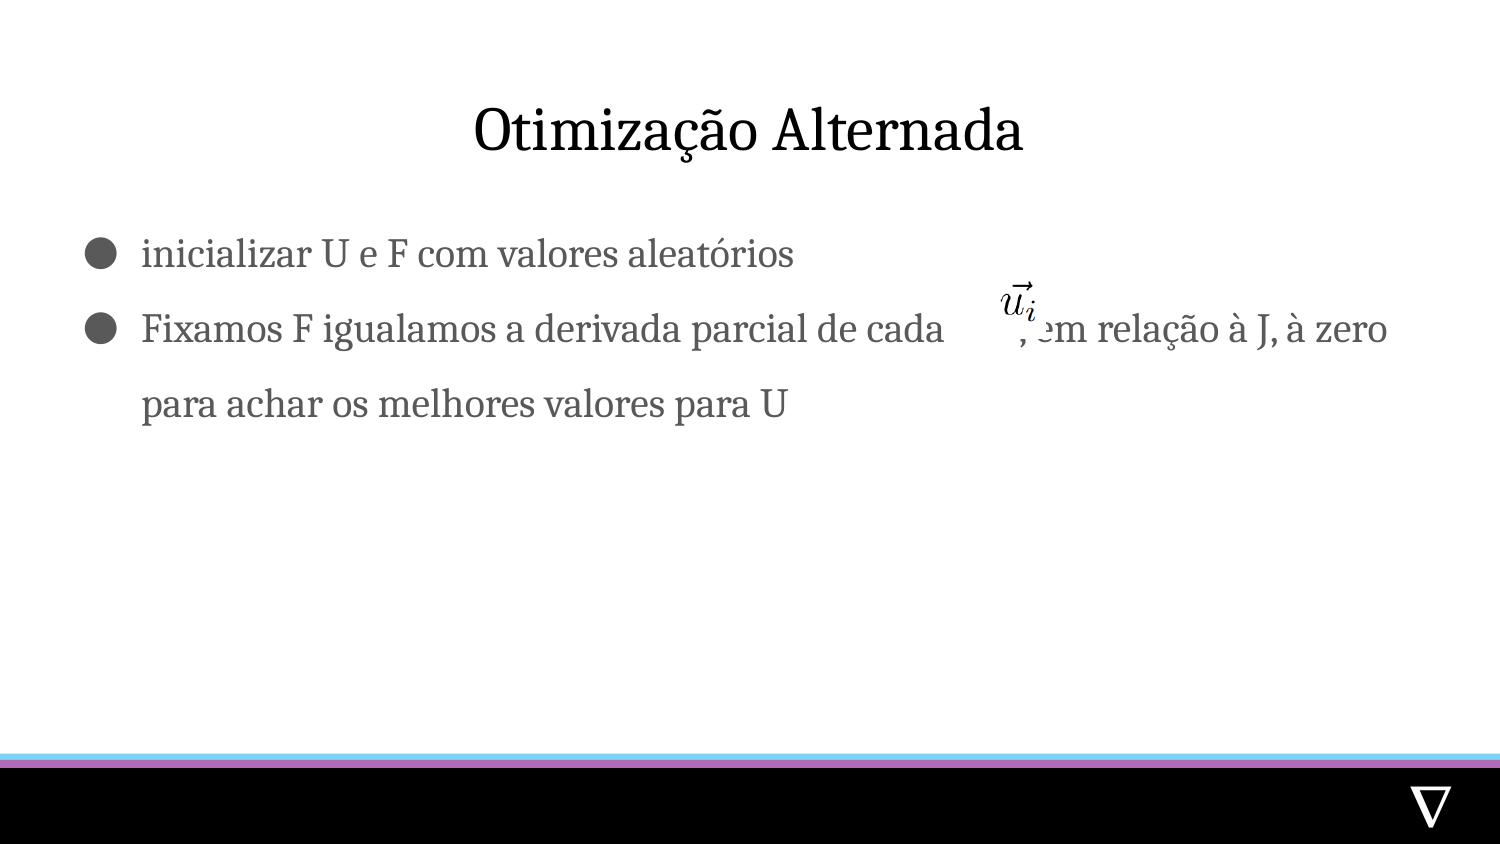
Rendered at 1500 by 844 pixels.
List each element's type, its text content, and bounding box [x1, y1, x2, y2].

list inicializar U e F com valores aleatórios Fixamos F igualamos a derivada parcial de cada , em relação à J, à zero para achar os melhores valores para U [51, 185, 1449, 747]
picture [991, 270, 1046, 339]
title Otimização Alternada [51, 72, 1449, 167]
picture [1405, 781, 1455, 831]
